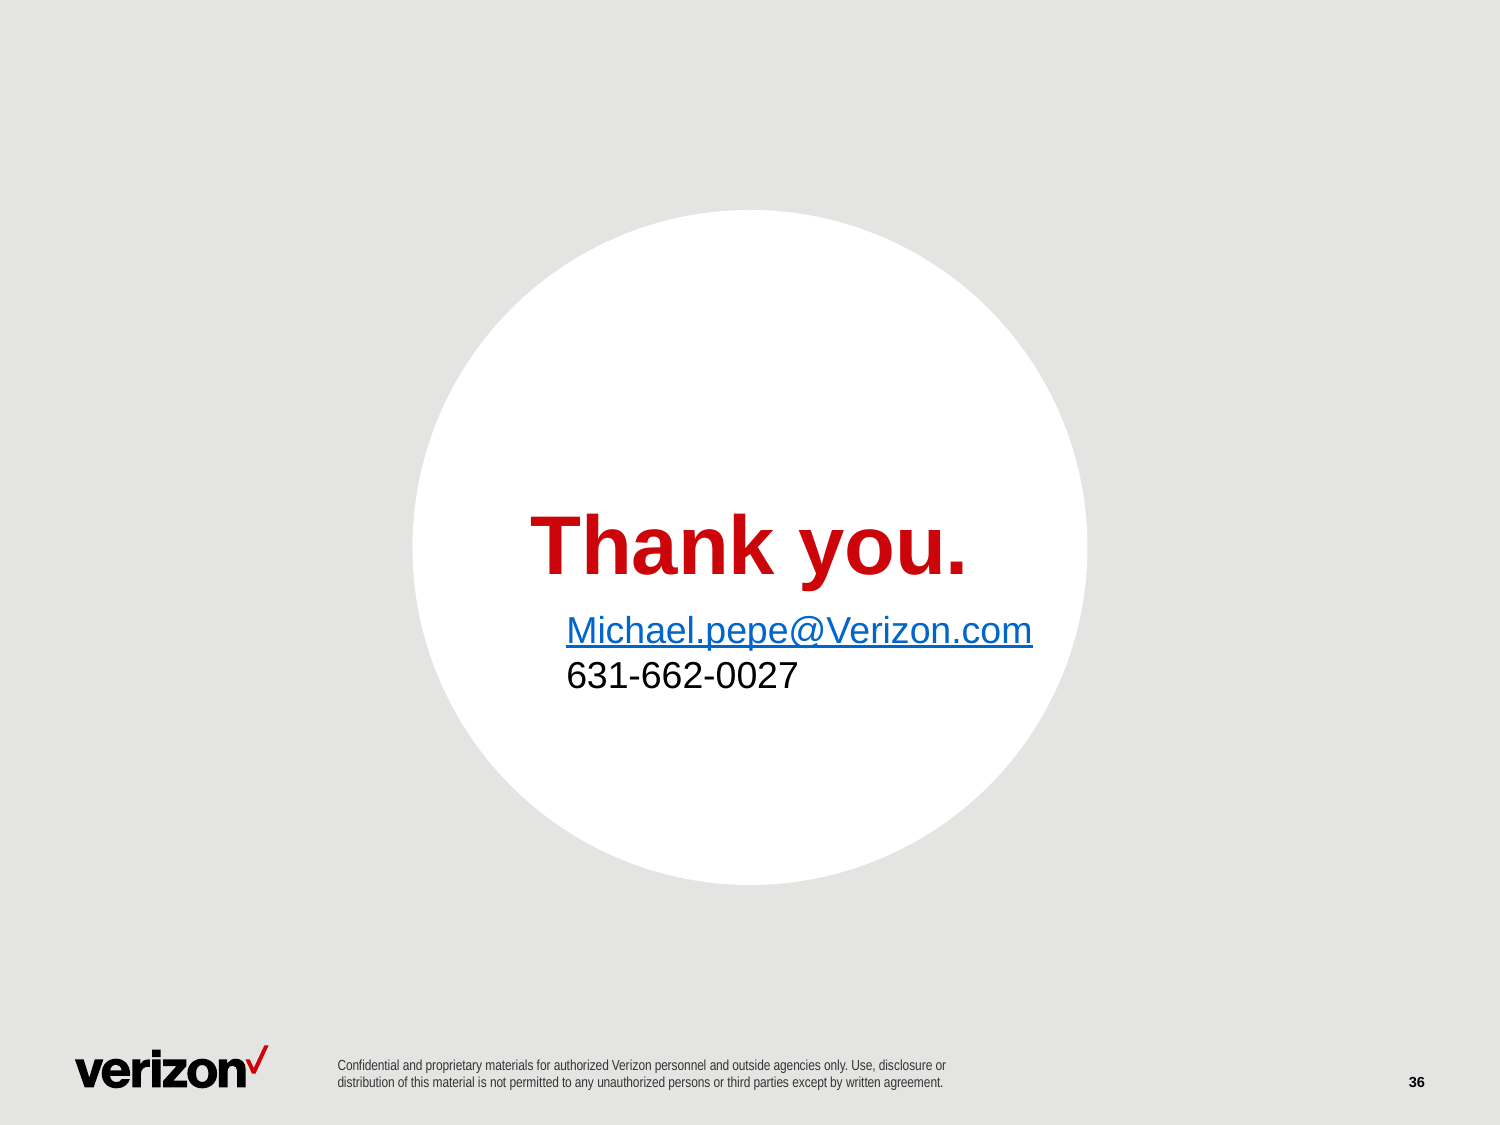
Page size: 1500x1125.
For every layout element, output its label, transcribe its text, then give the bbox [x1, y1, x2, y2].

slide_number 36 [1387, 1053, 1425, 1091]
text_box Michael.pepe@Verizon.com 631-662-0027 [551, 598, 1048, 749]
